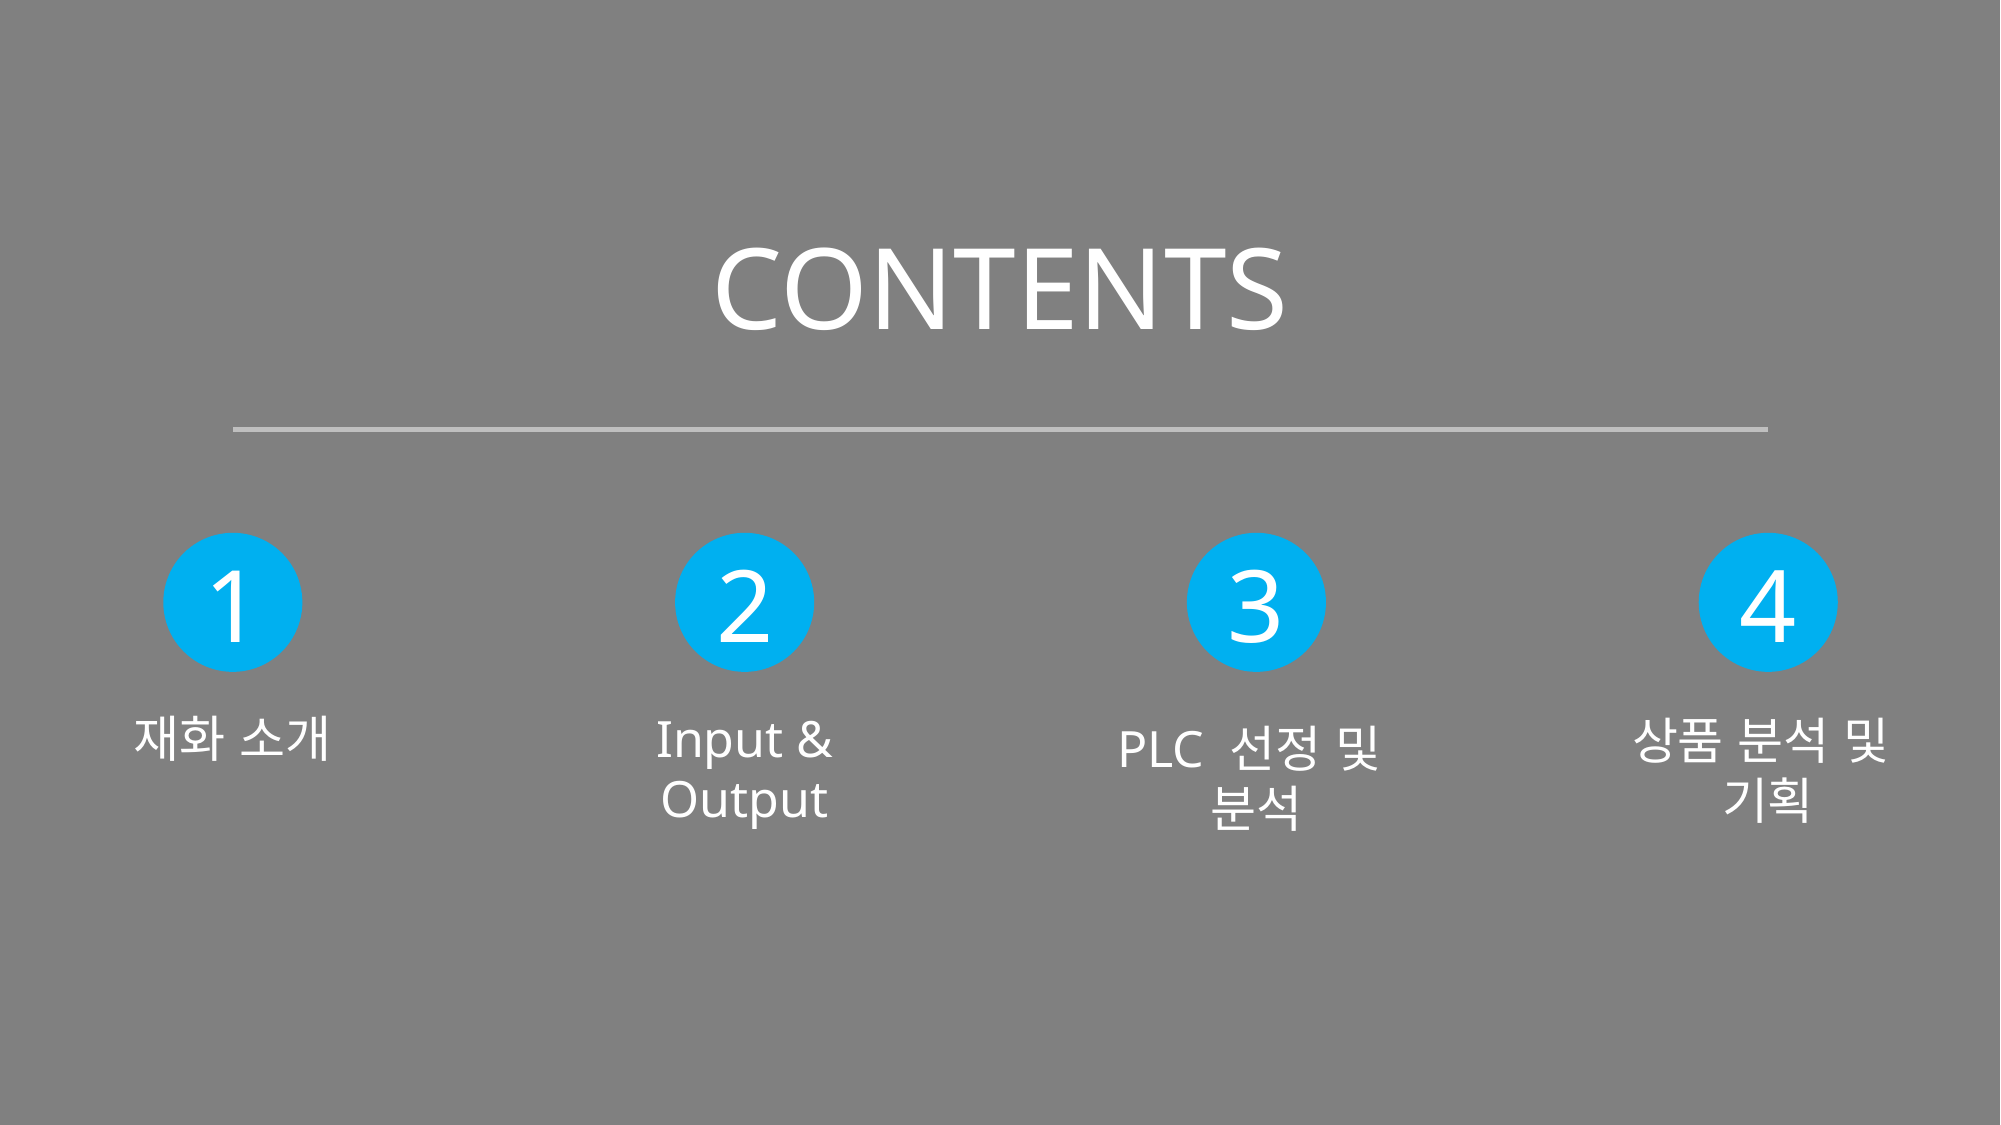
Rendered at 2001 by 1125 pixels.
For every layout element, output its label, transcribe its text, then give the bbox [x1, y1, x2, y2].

text_box CONTENTS [485, 209, 1514, 359]
text_box 상품 분석 및 기획 [1583, 701, 1953, 837]
text_box 4 [1697, 531, 1839, 673]
text_box 3 [1185, 531, 1327, 673]
text_box 2 [674, 531, 816, 673]
text_box 재화 소개 [48, 700, 418, 775]
text_box PLC 선정 및 분석 [1072, 709, 1441, 845]
text_box 1 [162, 531, 304, 673]
text_box Input & Output [560, 700, 929, 835]
